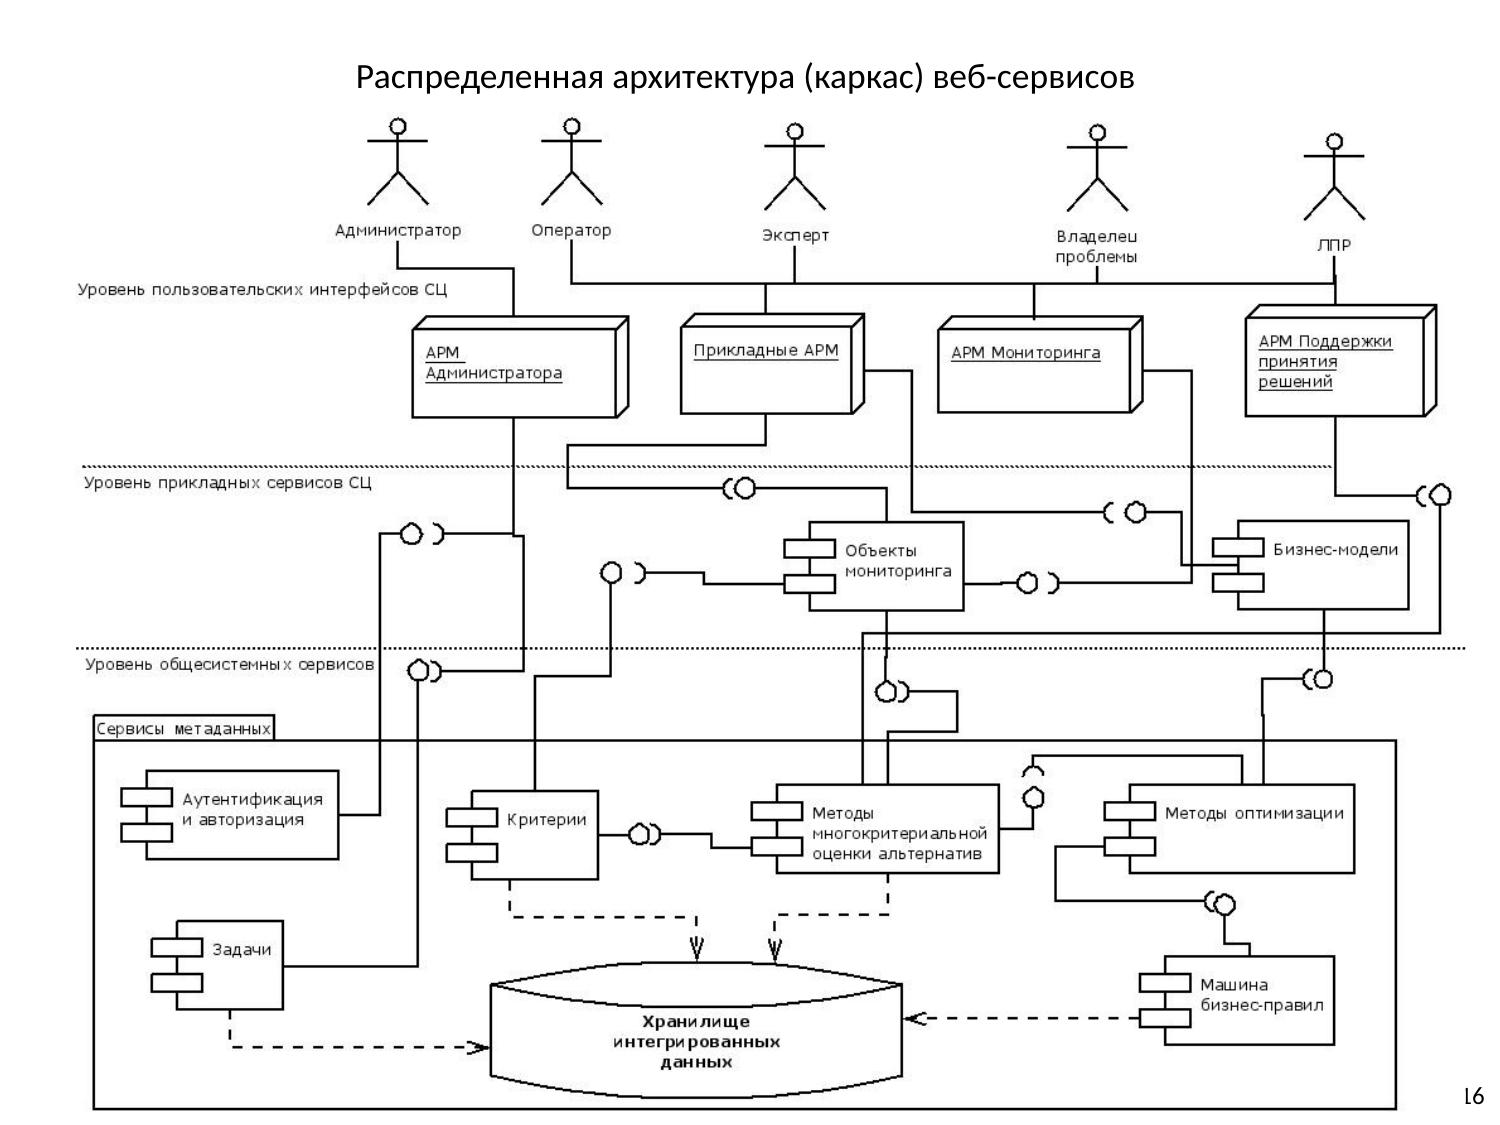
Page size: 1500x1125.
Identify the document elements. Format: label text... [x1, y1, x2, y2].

title Распределенная архитектура (каркас) веб-сервисов [75, 45, 1425, 102]
picture [74, 102, 1466, 1113]
slide_number 116 [1149, 1065, 1500, 1125]
